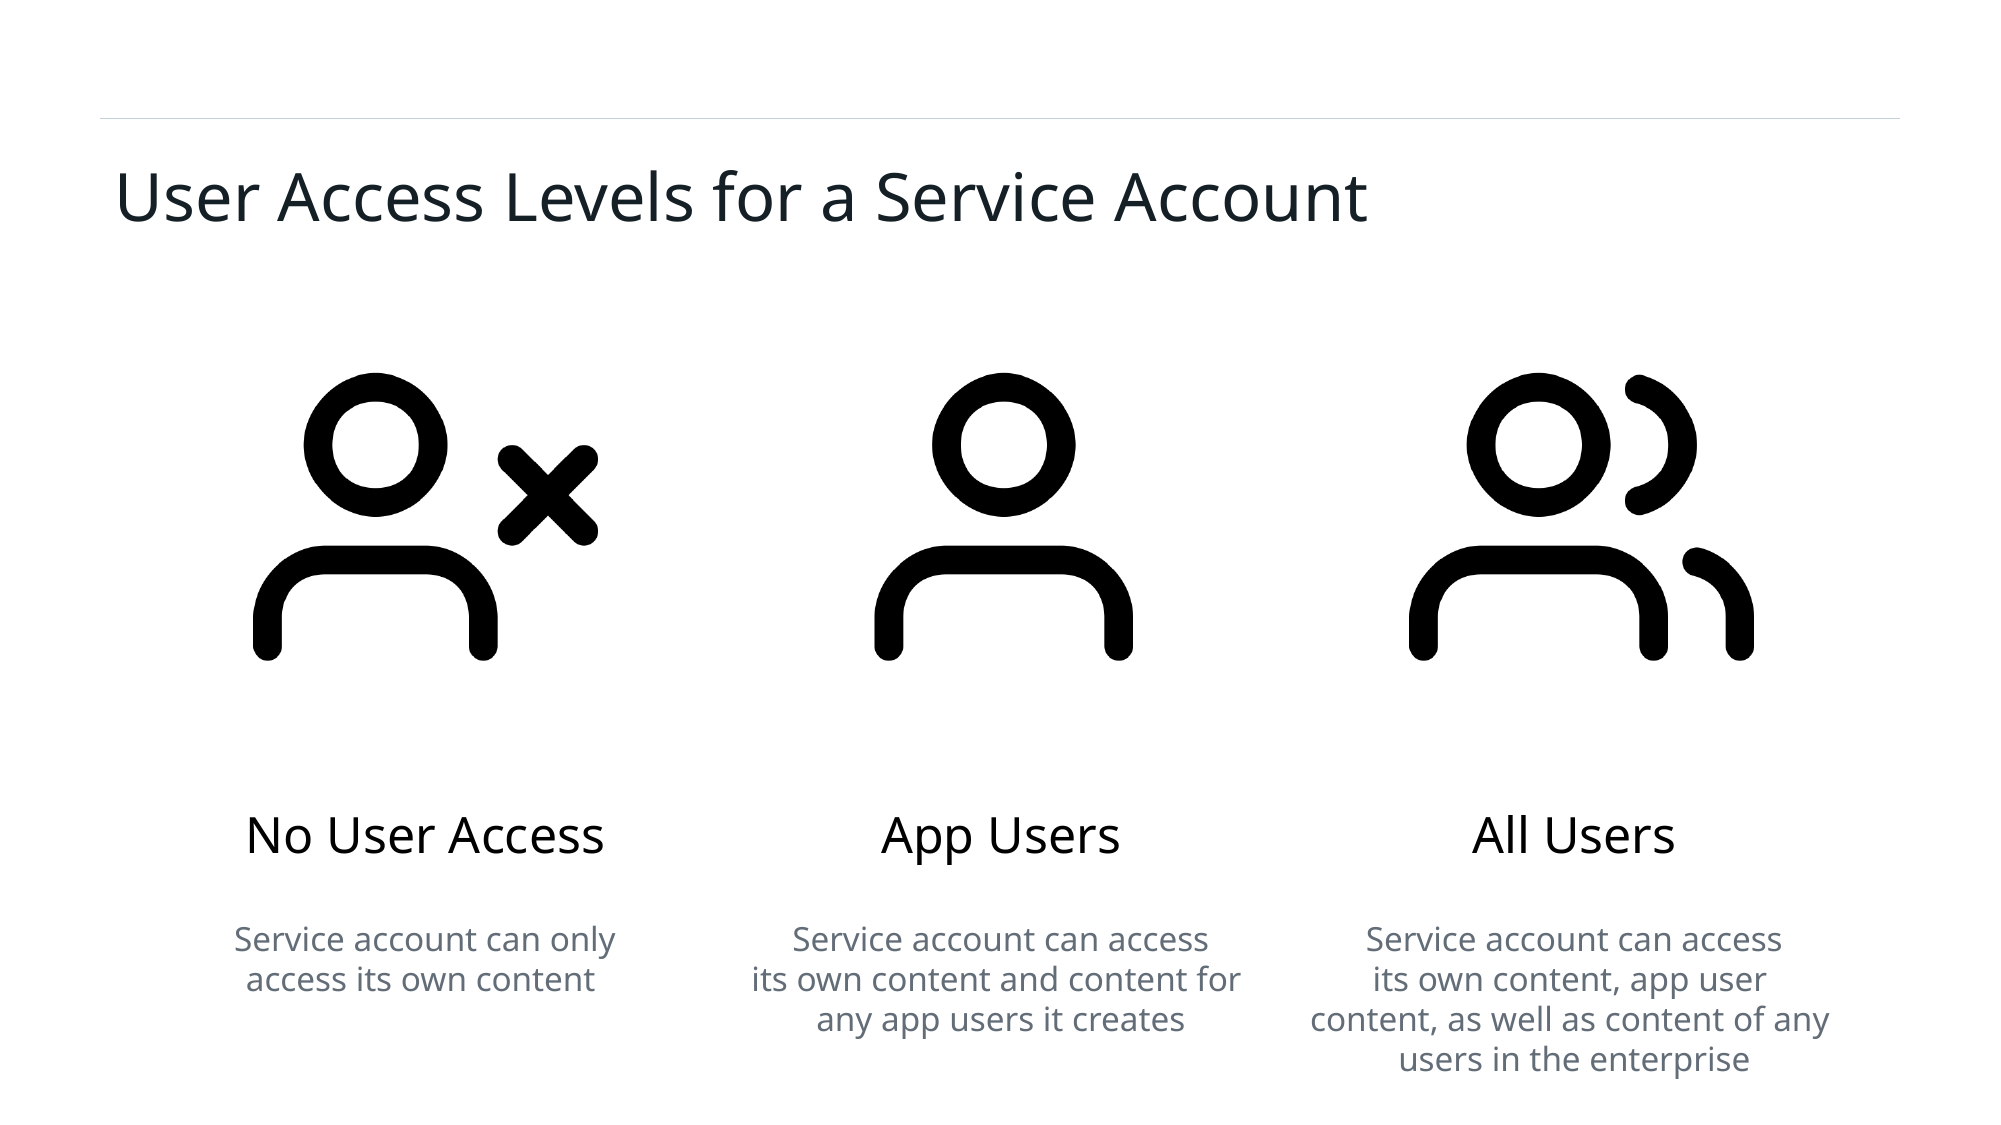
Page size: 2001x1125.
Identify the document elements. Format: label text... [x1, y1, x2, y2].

text_box User Access Levels for a Service Account [99, 147, 1900, 237]
list Service account can access its own content, app user content, as well as content of any users in the enterprise [1377, 910, 1950, 1118]
picture [253, 344, 598, 689]
list Service account can access its own content and content for any app users it creates [801, 910, 1377, 1118]
list App Users [801, 795, 1199, 887]
list Service account can only access its own content [50, 910, 801, 1118]
picture [831, 344, 1176, 689]
list No User Access [50, 795, 801, 887]
picture [1408, 344, 1754, 689]
list All Users [1199, 795, 1950, 887]
